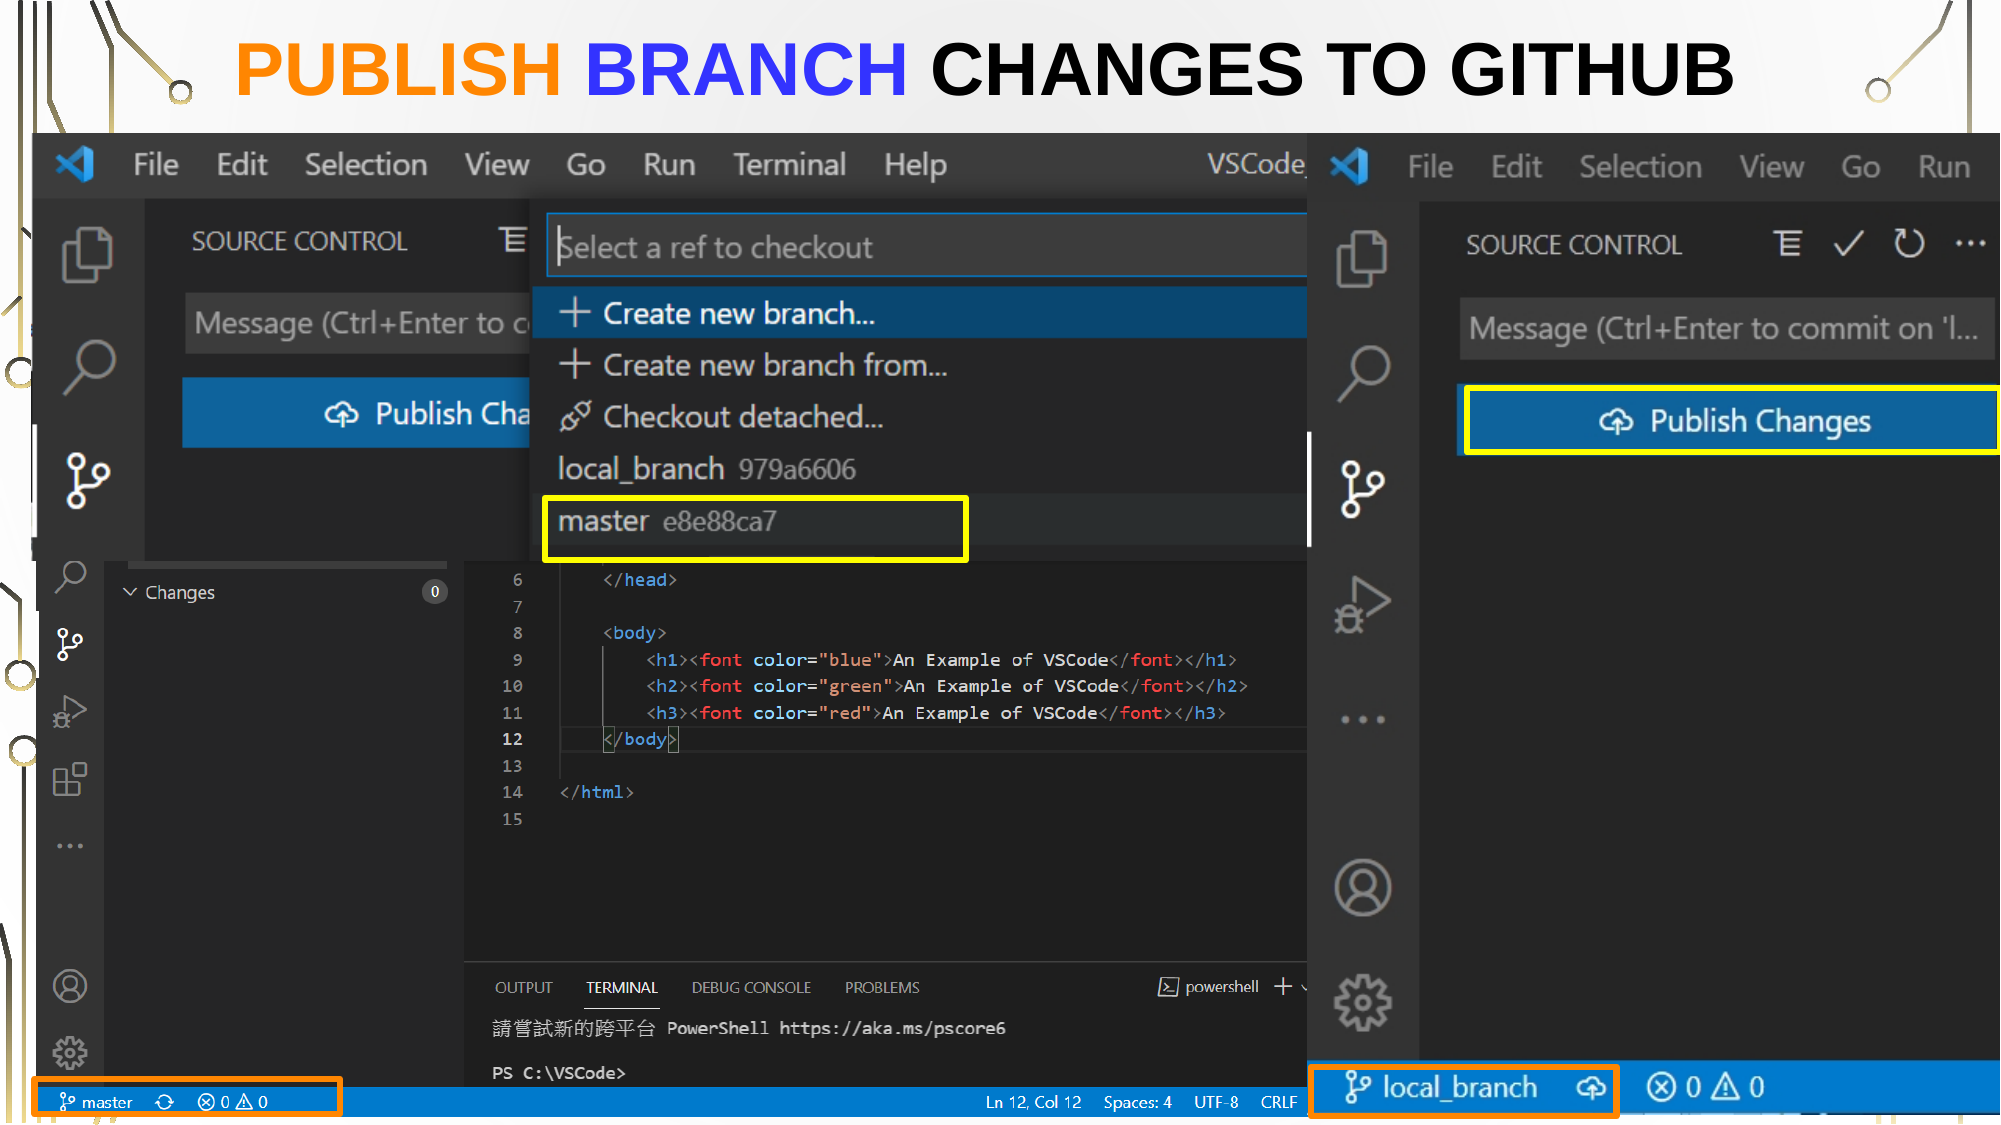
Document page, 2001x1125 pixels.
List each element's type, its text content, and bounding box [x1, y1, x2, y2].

title Publish branch changes to github [219, 0, 1845, 133]
picture [31, 133, 2000, 1117]
